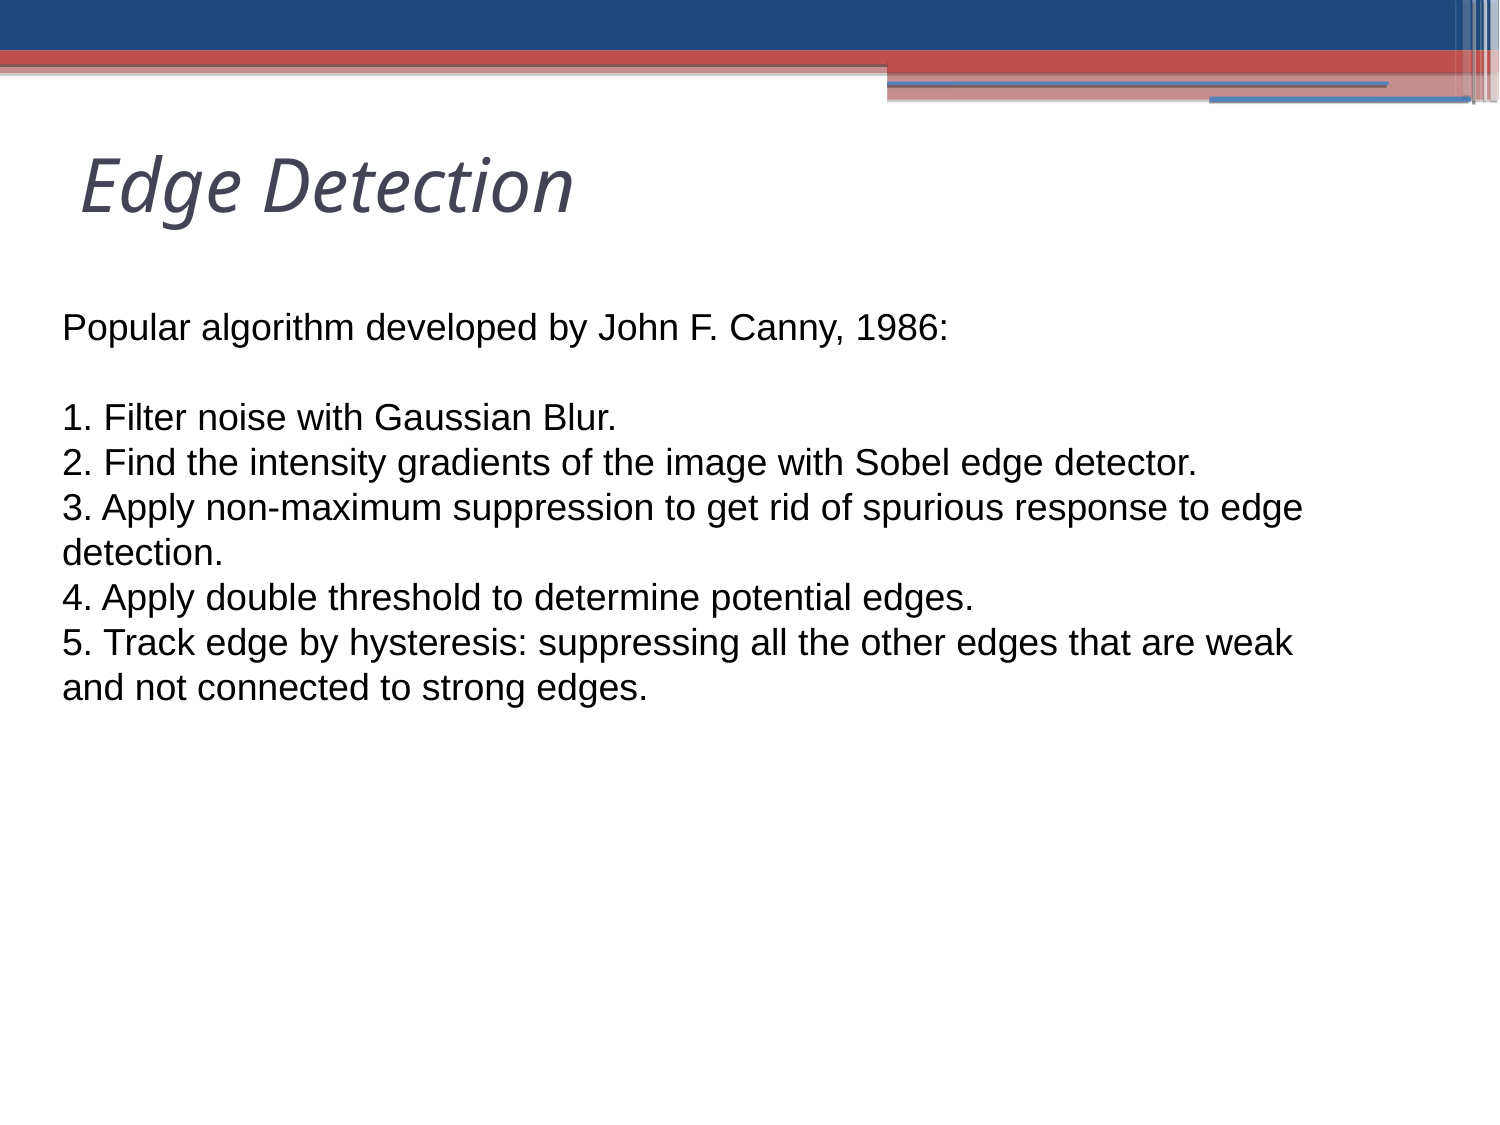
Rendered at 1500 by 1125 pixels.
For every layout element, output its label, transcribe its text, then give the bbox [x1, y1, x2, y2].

text_box Edge Detection [64, 95, 1414, 270]
text_box Popular algorithm developed by John F. Canny, 1986: 1. Filter noise with Gaussian Blur. 2. Find the intensity gradients of the image with Sobel edge detector. 3. Apply non-maximum suppression to get rid of spurious response to edge detection. 4. Apply double threshold to determine potential edges. 5. Track edge by hysteresis: suppressing all the other edges that are weak and not connected to strong edges. [47, 295, 1323, 688]
